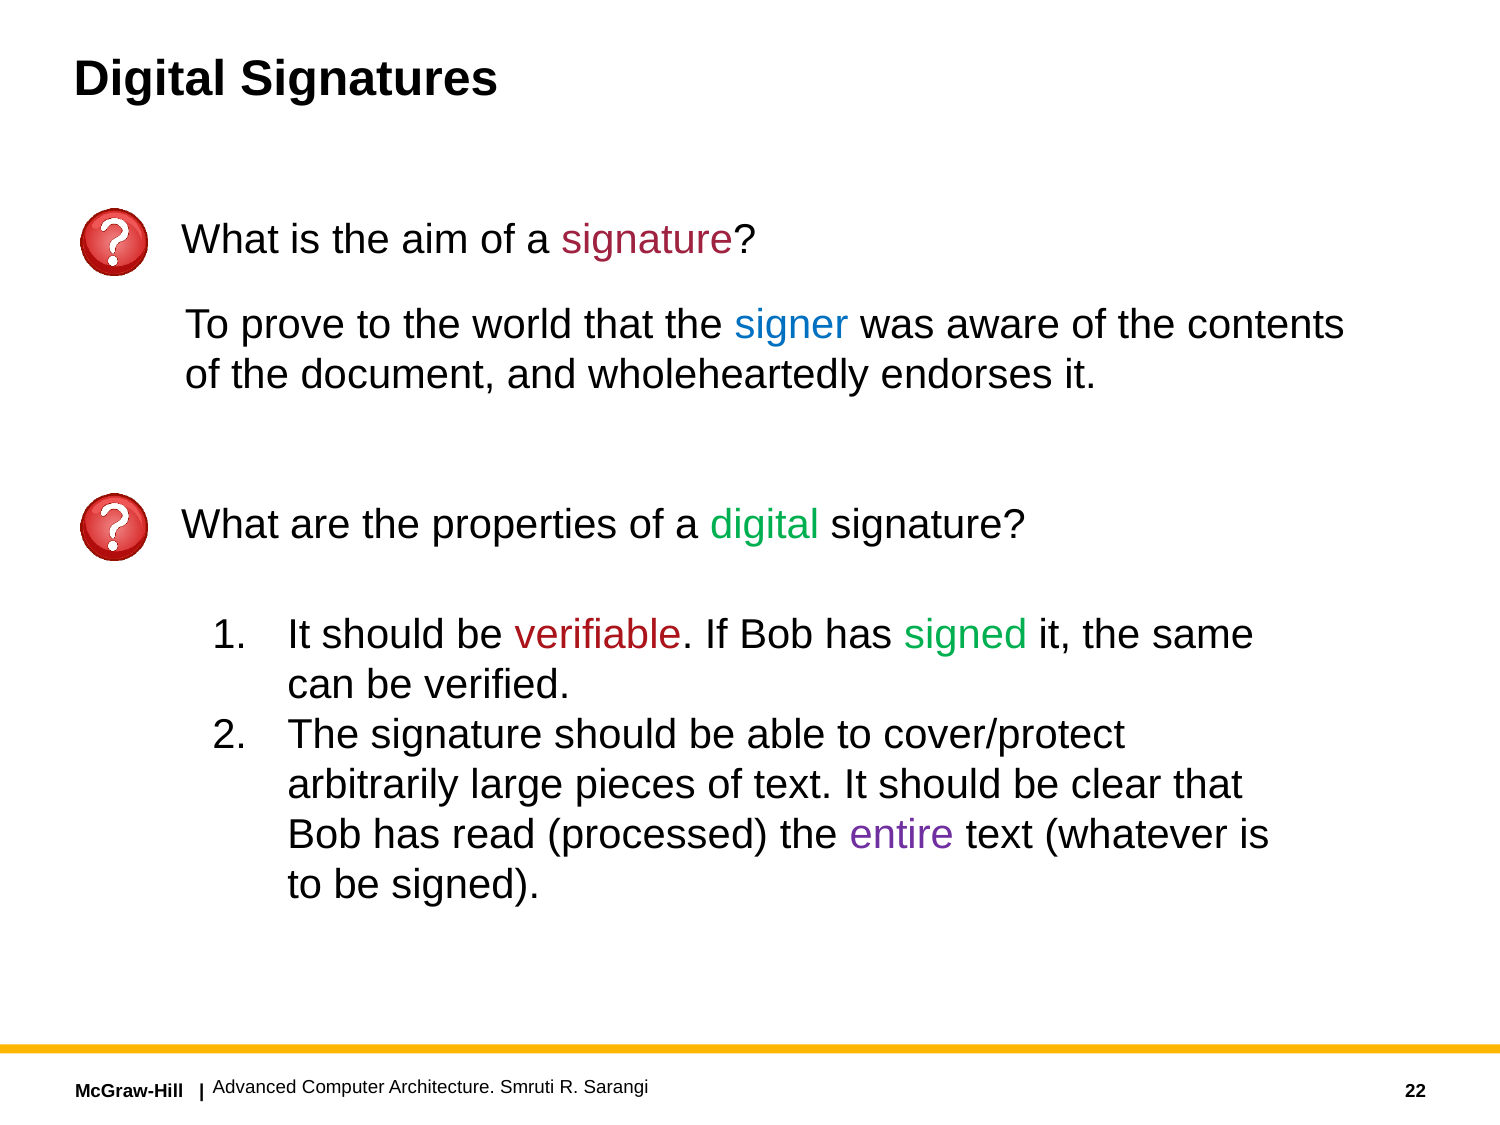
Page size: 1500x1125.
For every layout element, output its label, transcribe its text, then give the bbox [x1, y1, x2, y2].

title Digital Signatures [58, 45, 1184, 180]
text_box What are the properties of a digital signature? [166, 489, 1266, 554]
text_box What is the aim of a signature? [166, 204, 910, 269]
picture [80, 493, 148, 561]
text_box It should be verifiable. If Bob has signed it, the same can be verified. The signature should be able to cover/protect arbitrarily large pieces of text. It should be clear that Bob has read (processed) the entire text (whatever is to be signed). [197, 599, 1308, 915]
slide_number 22 [1283, 1071, 1442, 1109]
footer Advanced Computer Architecture. Smruti R. Sarangi [197, 1067, 1098, 1105]
picture [80, 208, 148, 276]
text_box To prove to the world that the signer was aware of the contents of the document, and wholeheartedly endorses it. [170, 289, 1361, 405]
